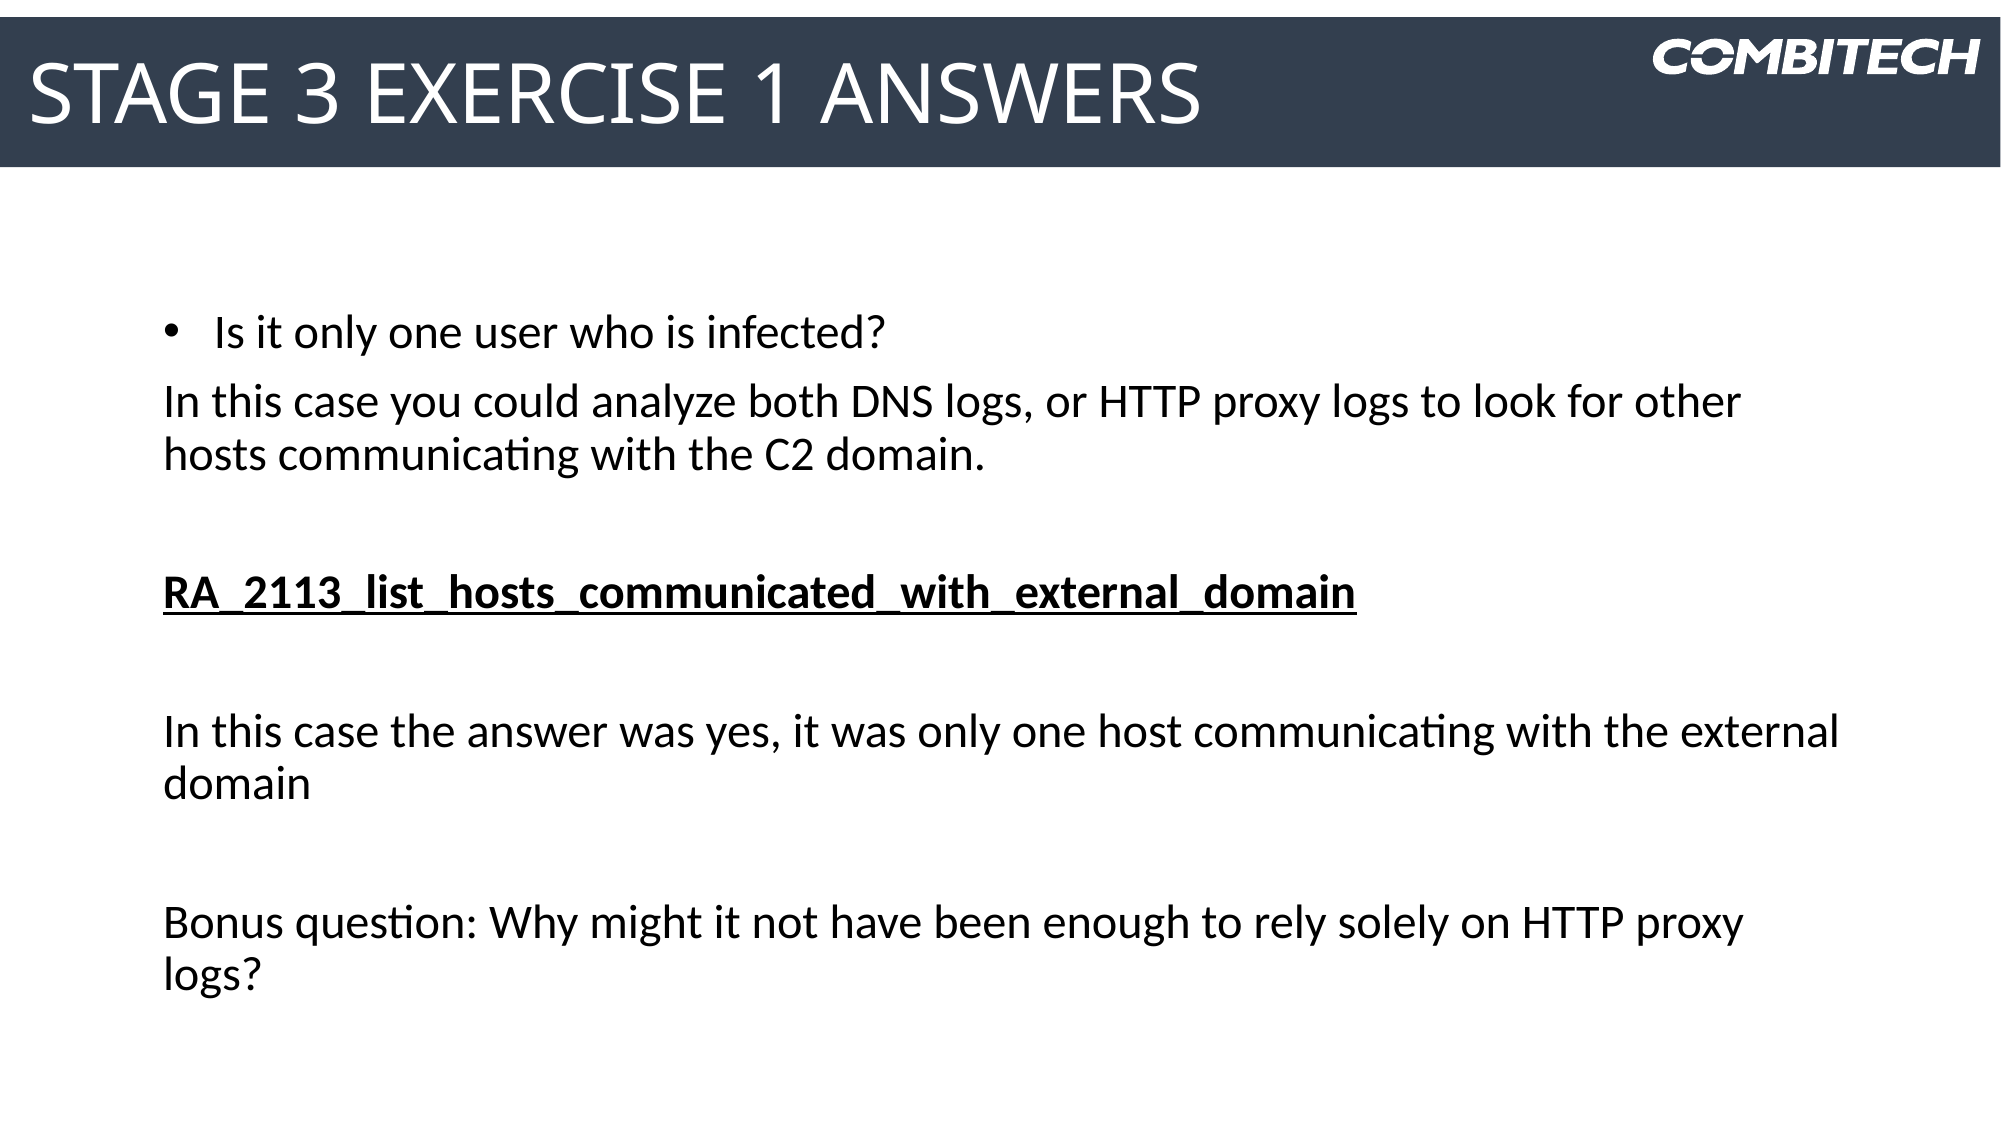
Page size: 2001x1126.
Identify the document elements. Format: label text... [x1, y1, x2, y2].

picture [1523, 845, 1959, 1126]
list Is it only one user who is infected? In this case you could analyze both DNS logs, or HTTP proxy logs to look for other hosts communicating with the C2 domain. RA_2113_list_hosts_communicated_with_external_domain In this case the answer was yes, it was only one host communicating with the external domain Bonus question: Why might it not have been enough to rely solely on HTTP proxy logs? [137, 299, 1863, 1014]
title Stage 3 Exercise 1 Answers [13, 16, 1713, 176]
